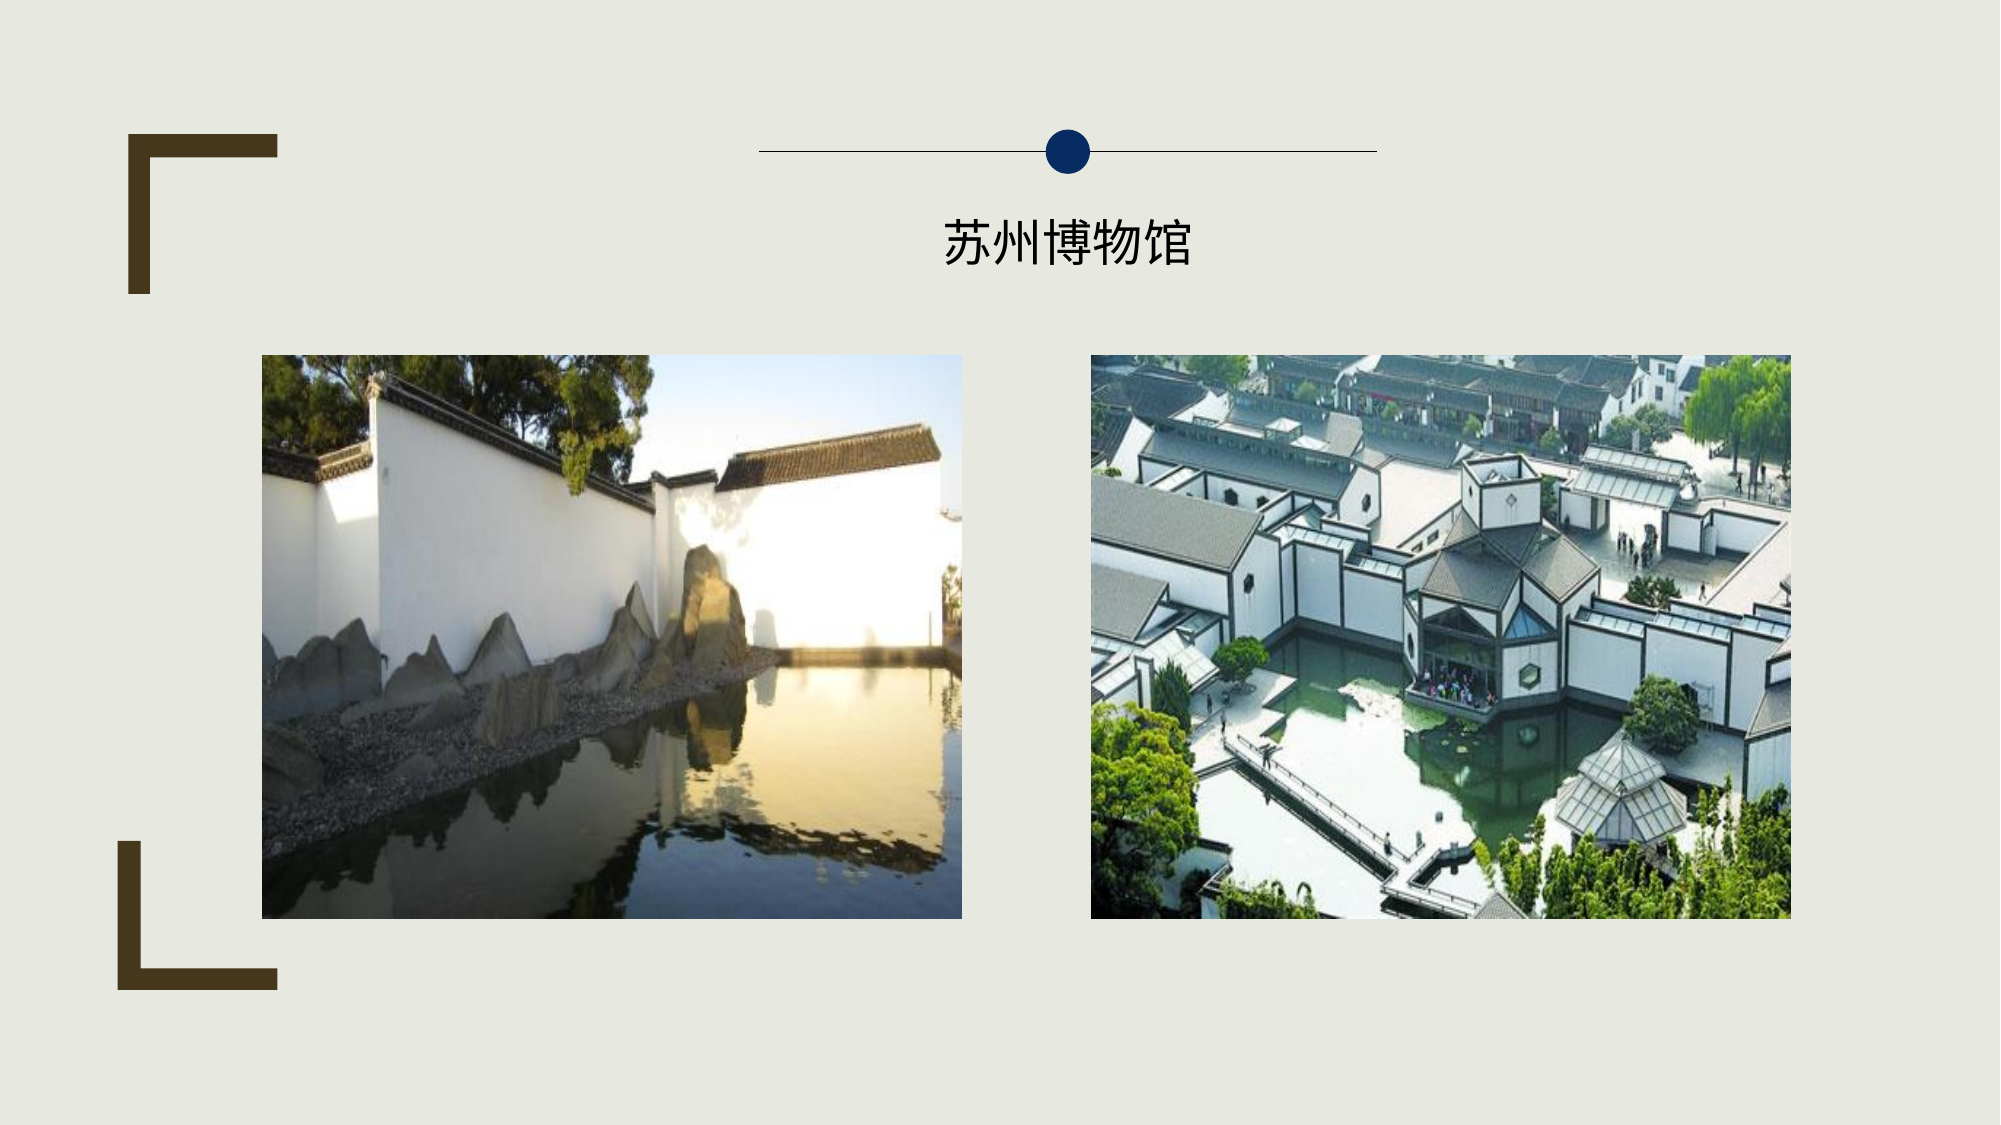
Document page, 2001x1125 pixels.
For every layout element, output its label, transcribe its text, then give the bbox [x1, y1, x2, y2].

text_box [127, 133, 278, 295]
text_box 苏州博物馆 [813, 204, 1323, 279]
text_box [117, 840, 278, 991]
picture [1091, 355, 1791, 919]
picture [262, 355, 962, 919]
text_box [758, 129, 1378, 174]
